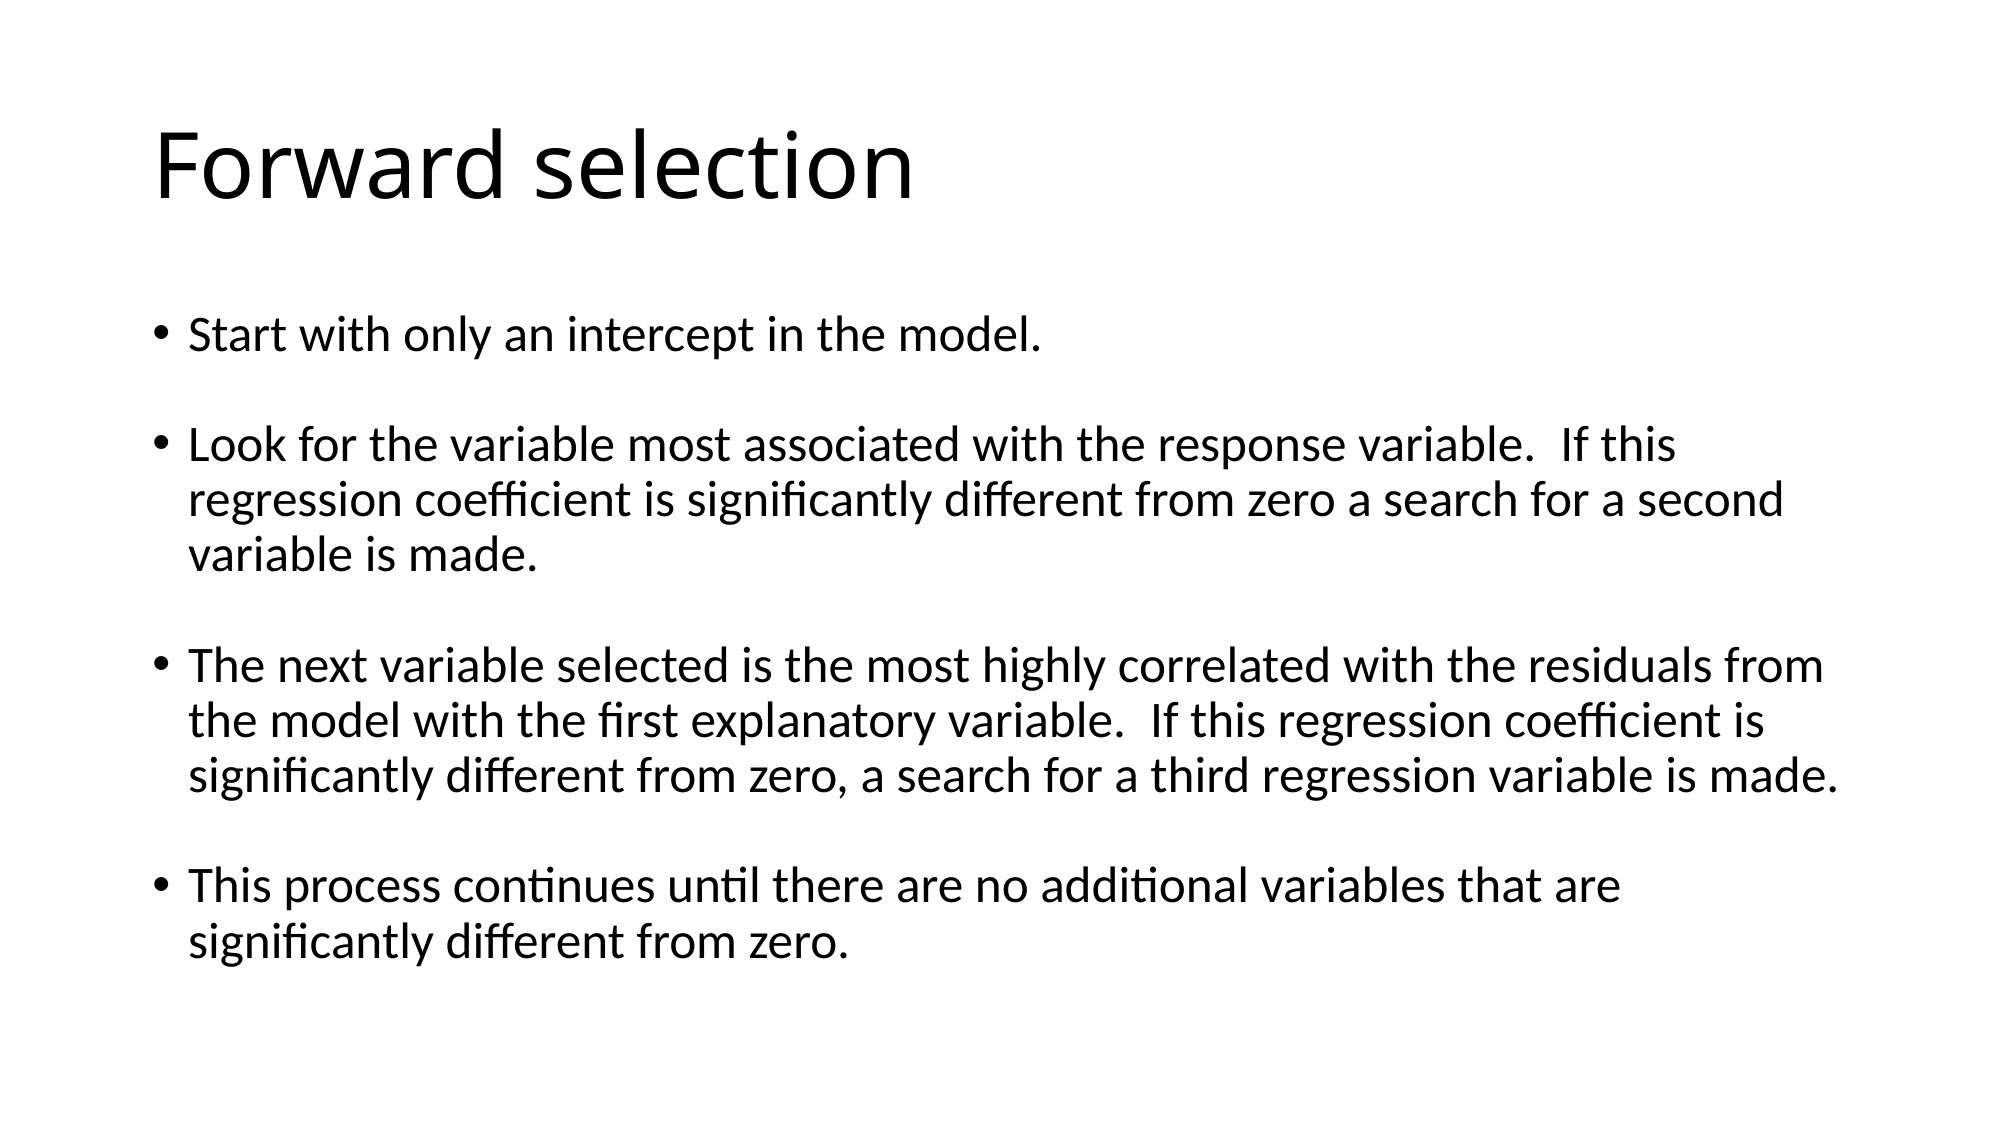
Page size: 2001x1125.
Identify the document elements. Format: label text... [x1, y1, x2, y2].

title Forward selection [137, 59, 1863, 278]
list Start with only an intercept in the model. Look for the variable most associated with the response variable. If this regression coefficient is significantly different from zero a search for a second variable is made. The next variable selected is the most highly correlated with the residuals from the model with the first explanatory variable. If this regression coefficient is significantly different from zero, a search for a third regression variable is made. This process continues until there are no additional variables that are significantly different from zero. [137, 299, 1863, 1014]
